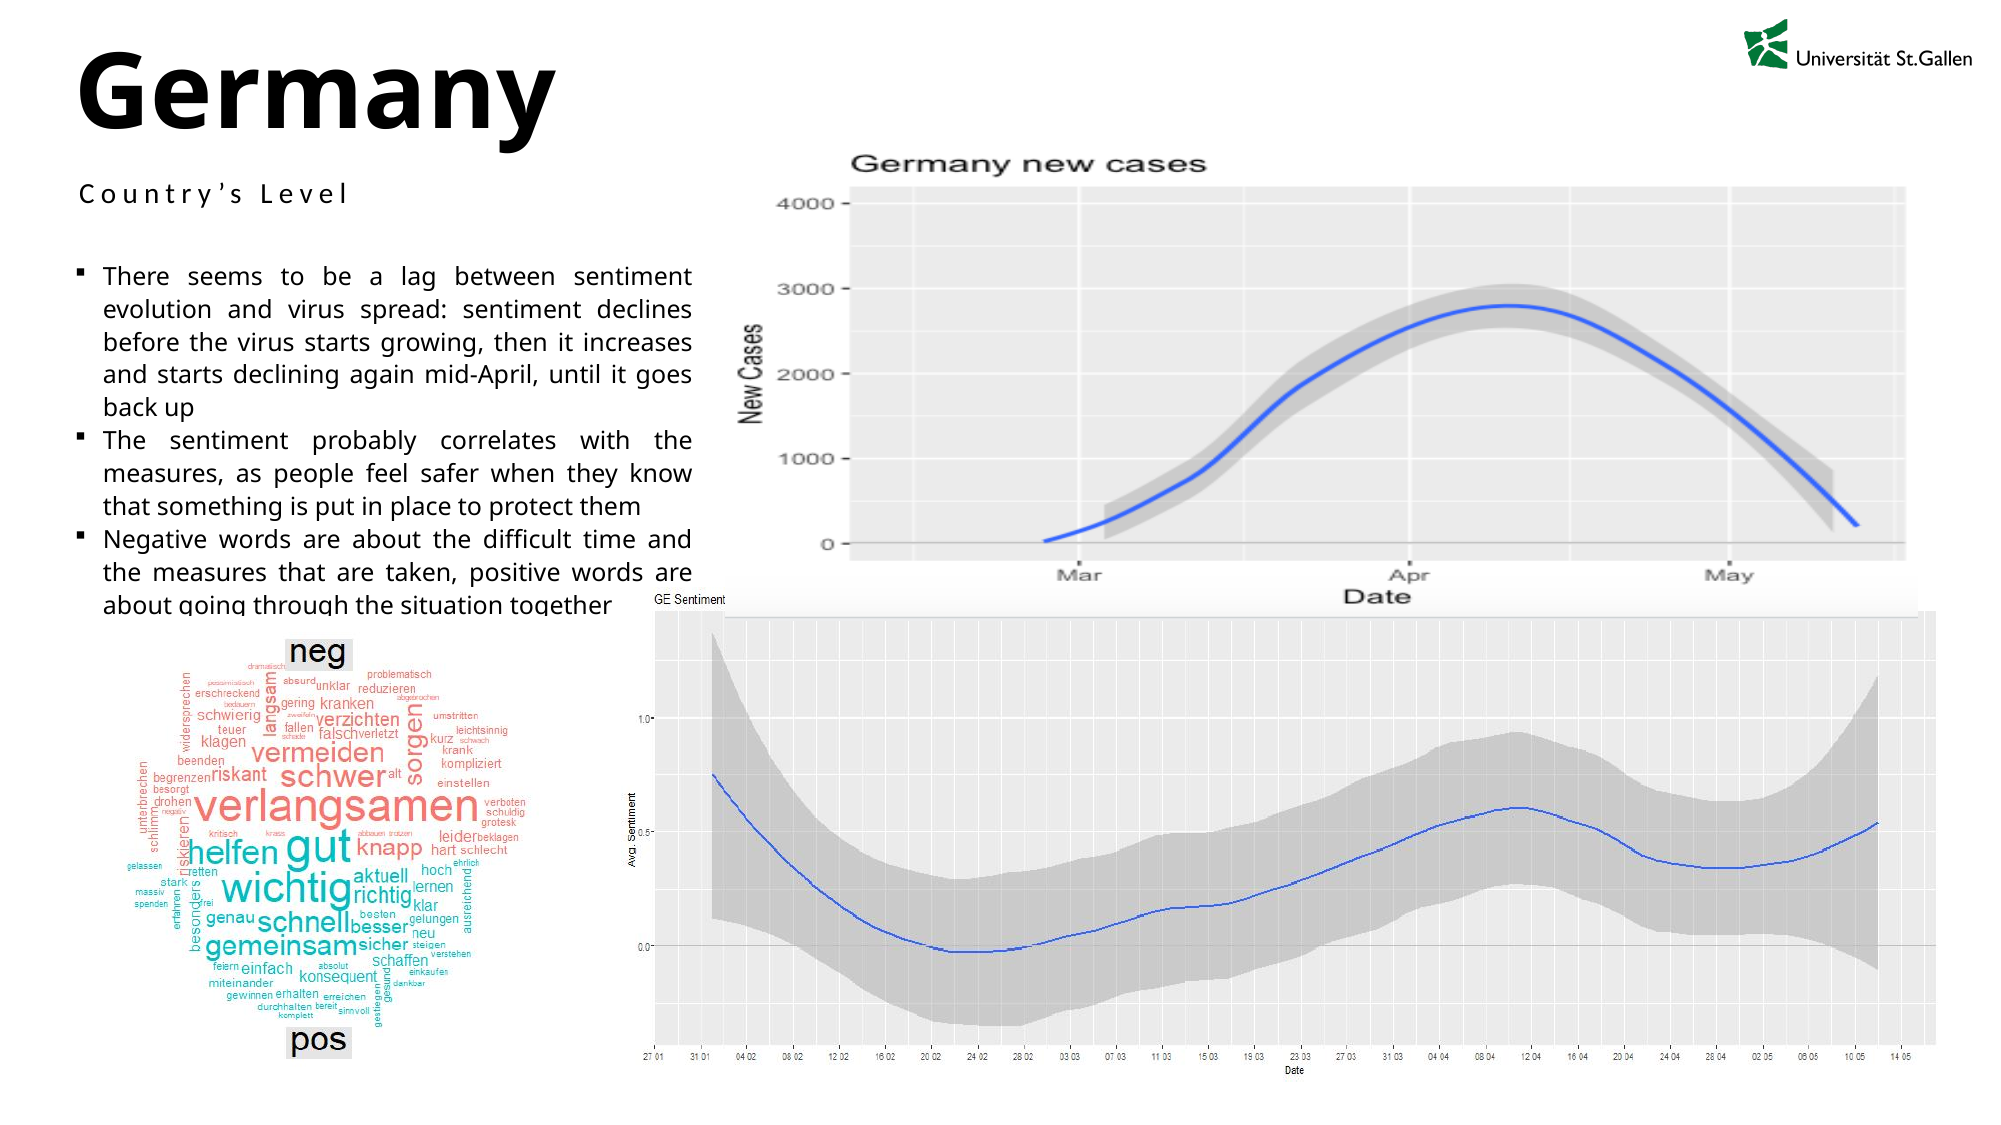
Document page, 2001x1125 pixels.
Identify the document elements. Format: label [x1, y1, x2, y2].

picture [91, 616, 570, 1082]
text_box [74, 43, 1000, 588]
picture [621, 148, 1941, 1082]
picture [1744, 18, 1972, 69]
